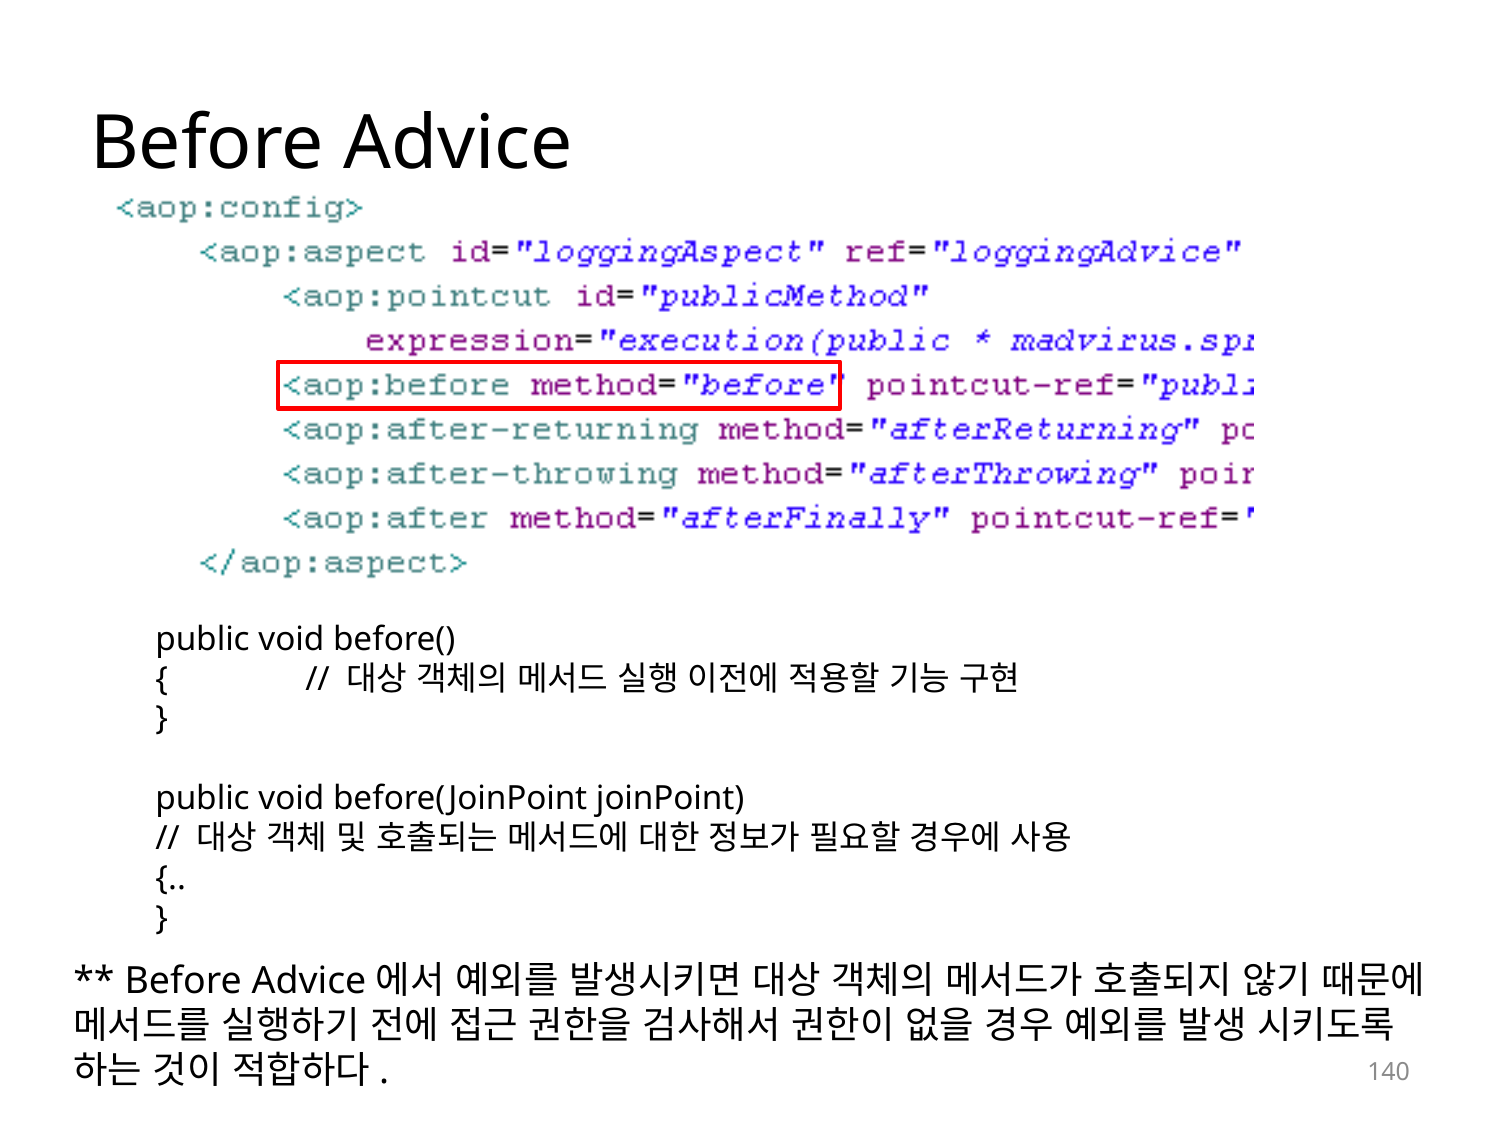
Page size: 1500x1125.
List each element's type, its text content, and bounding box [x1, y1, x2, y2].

text_box public void before() { // 대상 객체의 메서드 실행 이전에 적용할 기능 구현 } public void before(JoinPoint joinPoint) // 대상 객체 및 호출되는 메서드에 대한 정보가 필요할 경우에 사용 {.. } [140, 609, 1313, 944]
slide_number 140 [1074, 1042, 1425, 1103]
title Before Advice [75, 45, 1425, 233]
picture [105, 184, 1255, 594]
text_box ** Before Advice에서 예외를 발생시키면 대상 객체의 메서드가 호출되지 않기 때문에 메서드를 실행하기 전에 접근 권한을 검사해서 권한이 없을 경우 예외를 발생 시키도록 하는 것이 적합하다. [58, 949, 1453, 1099]
